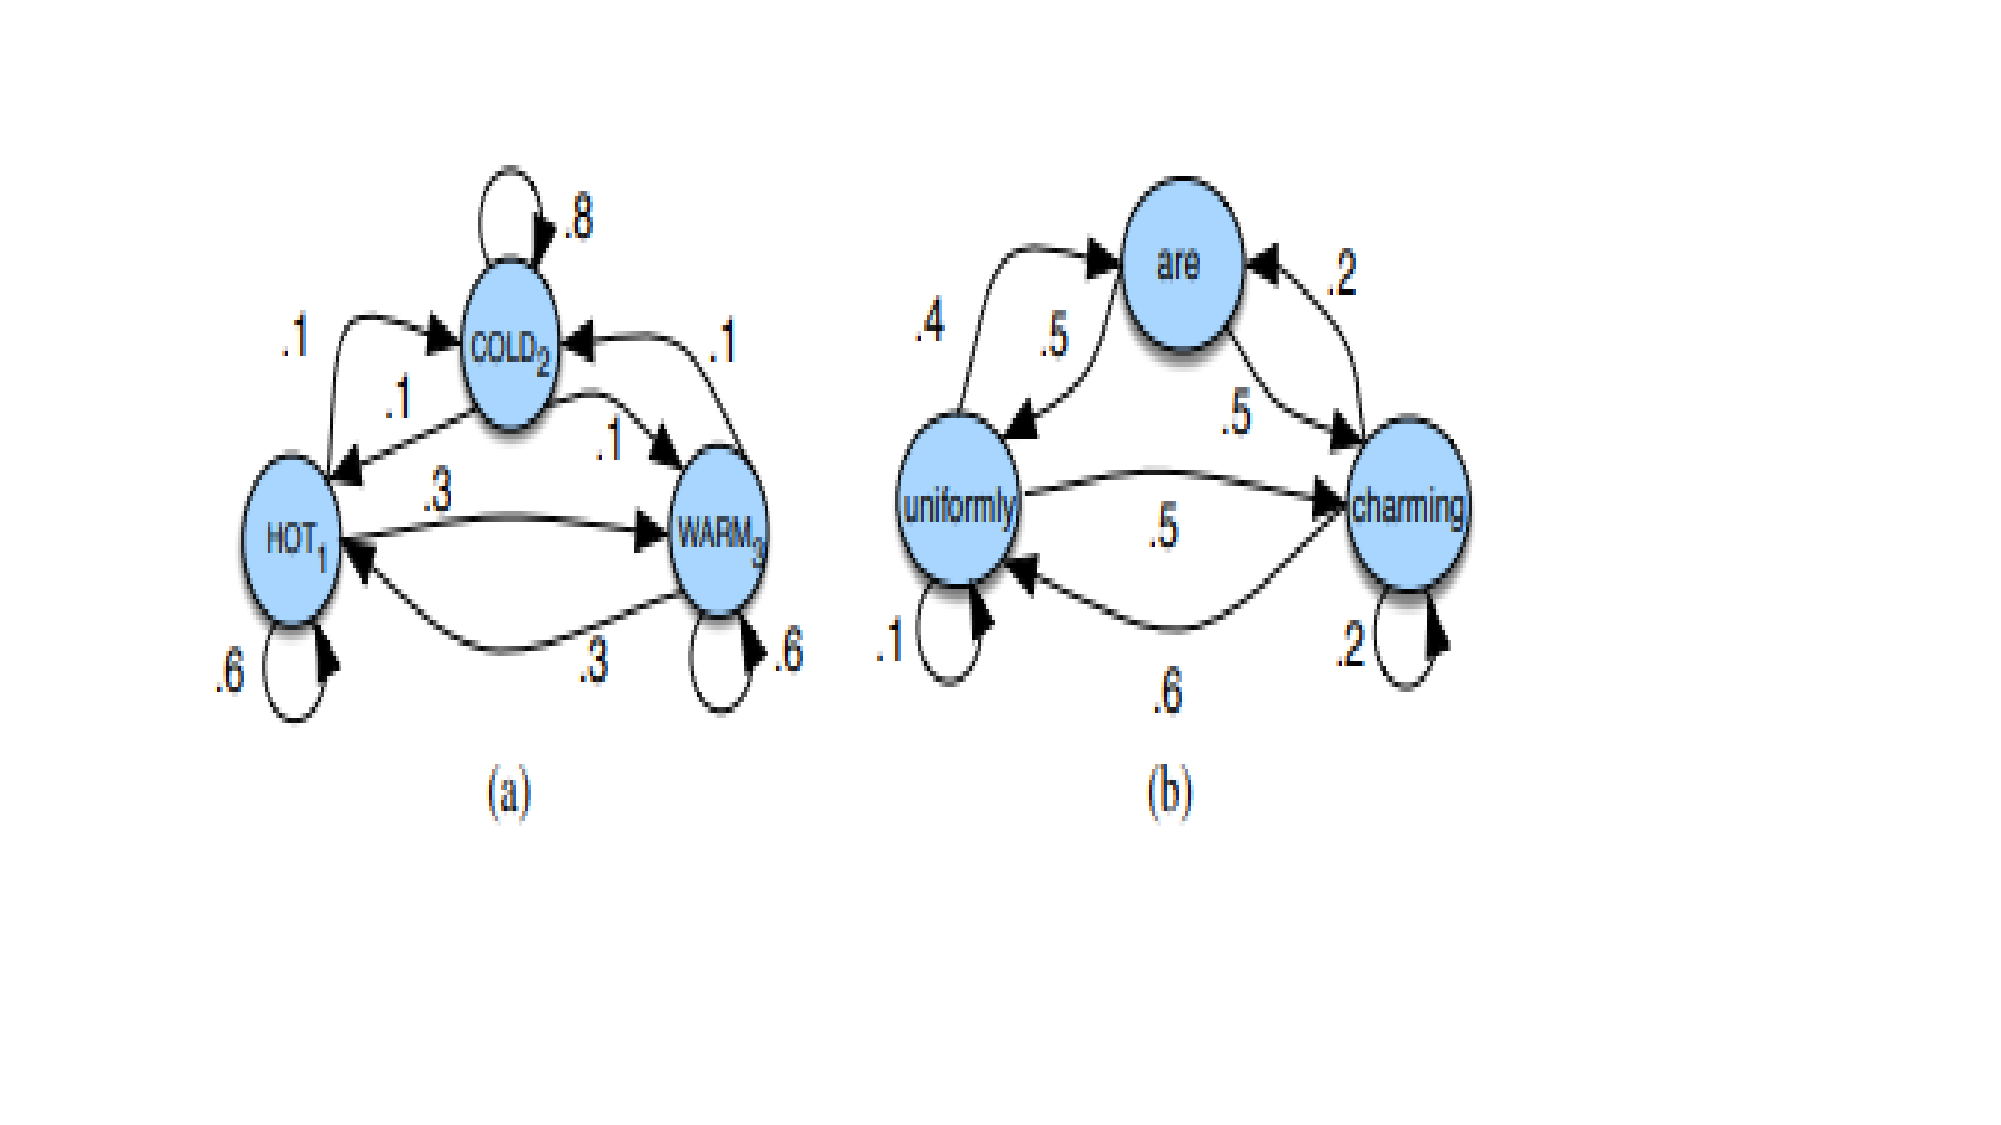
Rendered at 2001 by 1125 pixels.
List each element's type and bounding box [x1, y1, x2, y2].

list [197, 135, 1487, 837]
